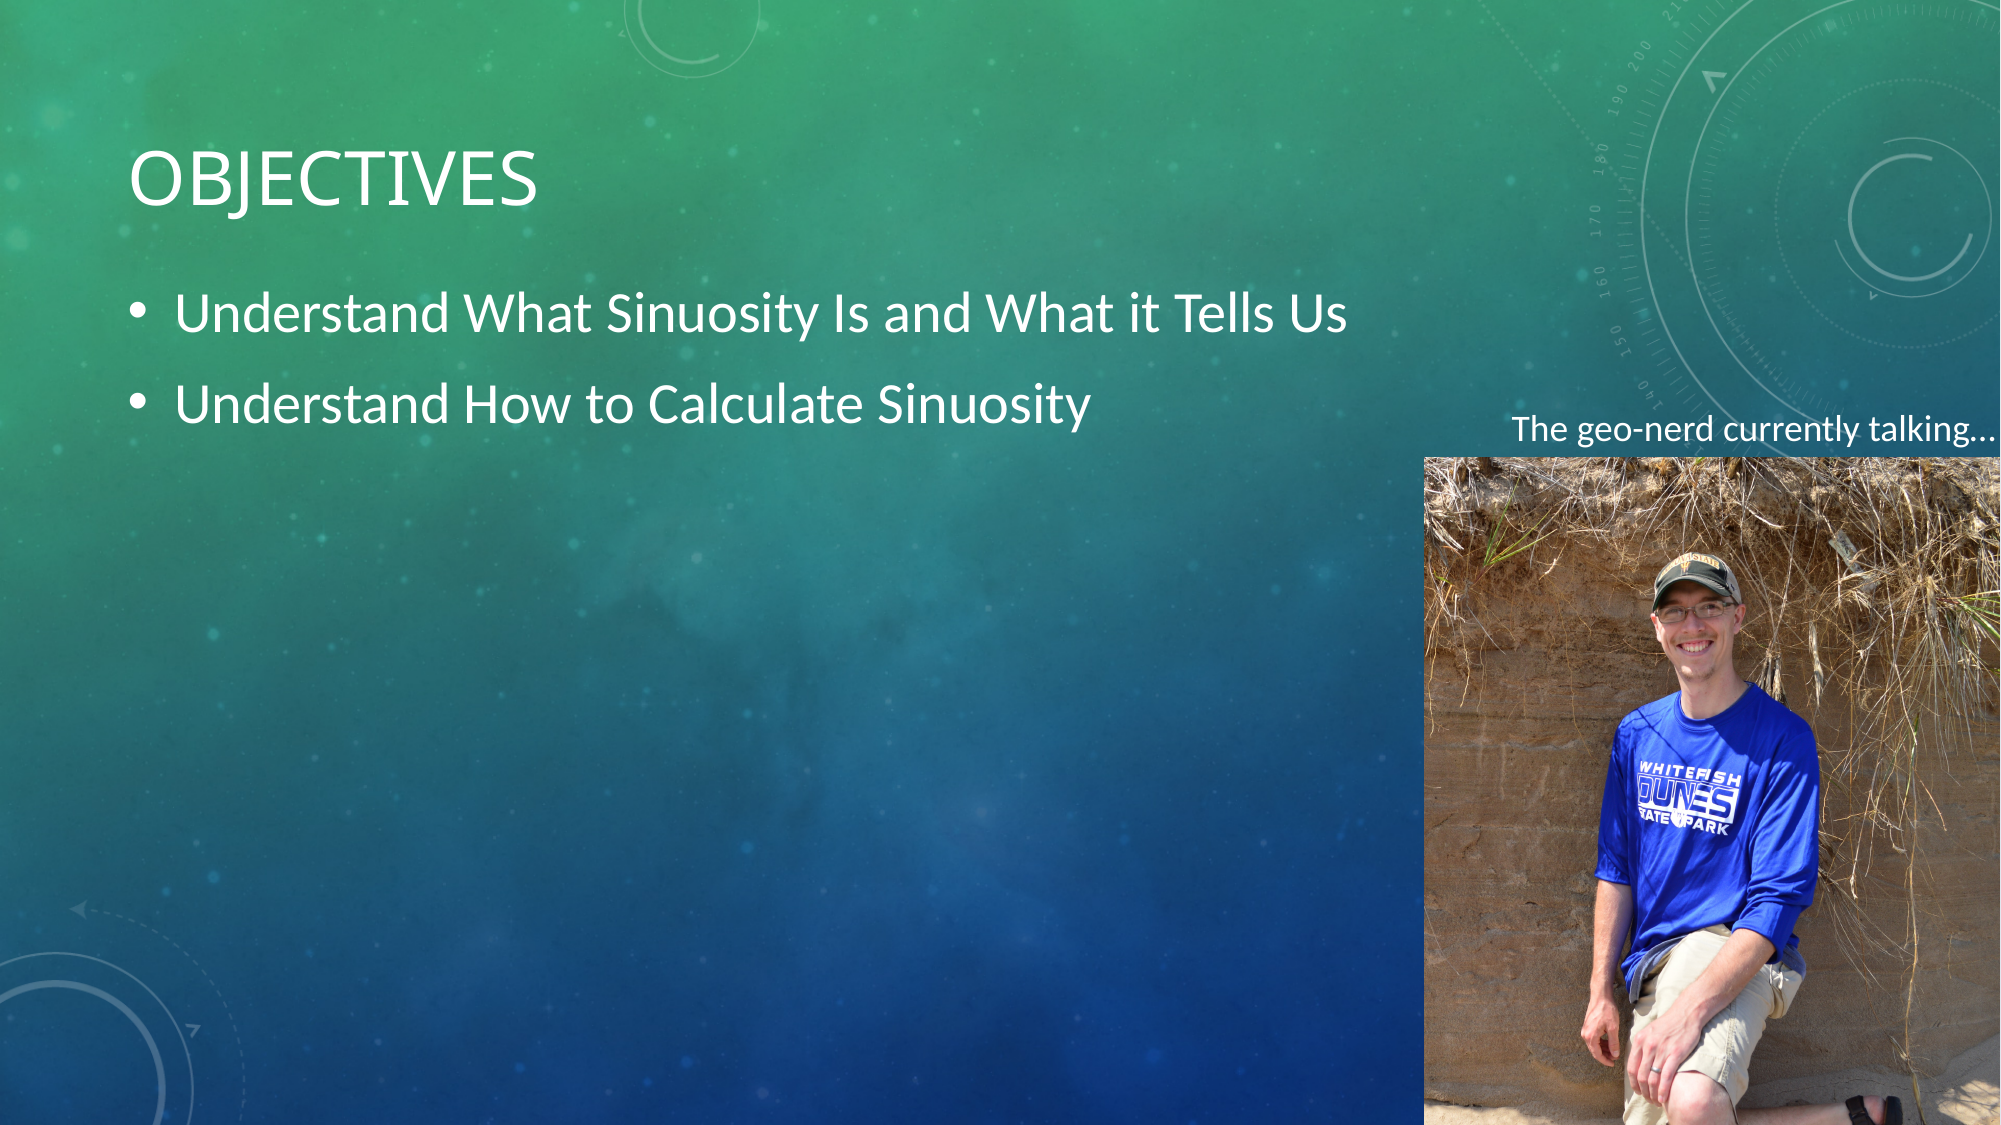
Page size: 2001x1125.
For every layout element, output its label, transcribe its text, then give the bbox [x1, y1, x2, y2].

picture [0, 0, 2001, 1125]
text_box The geo-nerd currently talking… [1496, 397, 2000, 457]
list Understand What Sinuosity Is and What it Tells Us Understand How to Calculate Sinuosity [112, 267, 1775, 950]
title Objectives [112, 99, 1775, 251]
